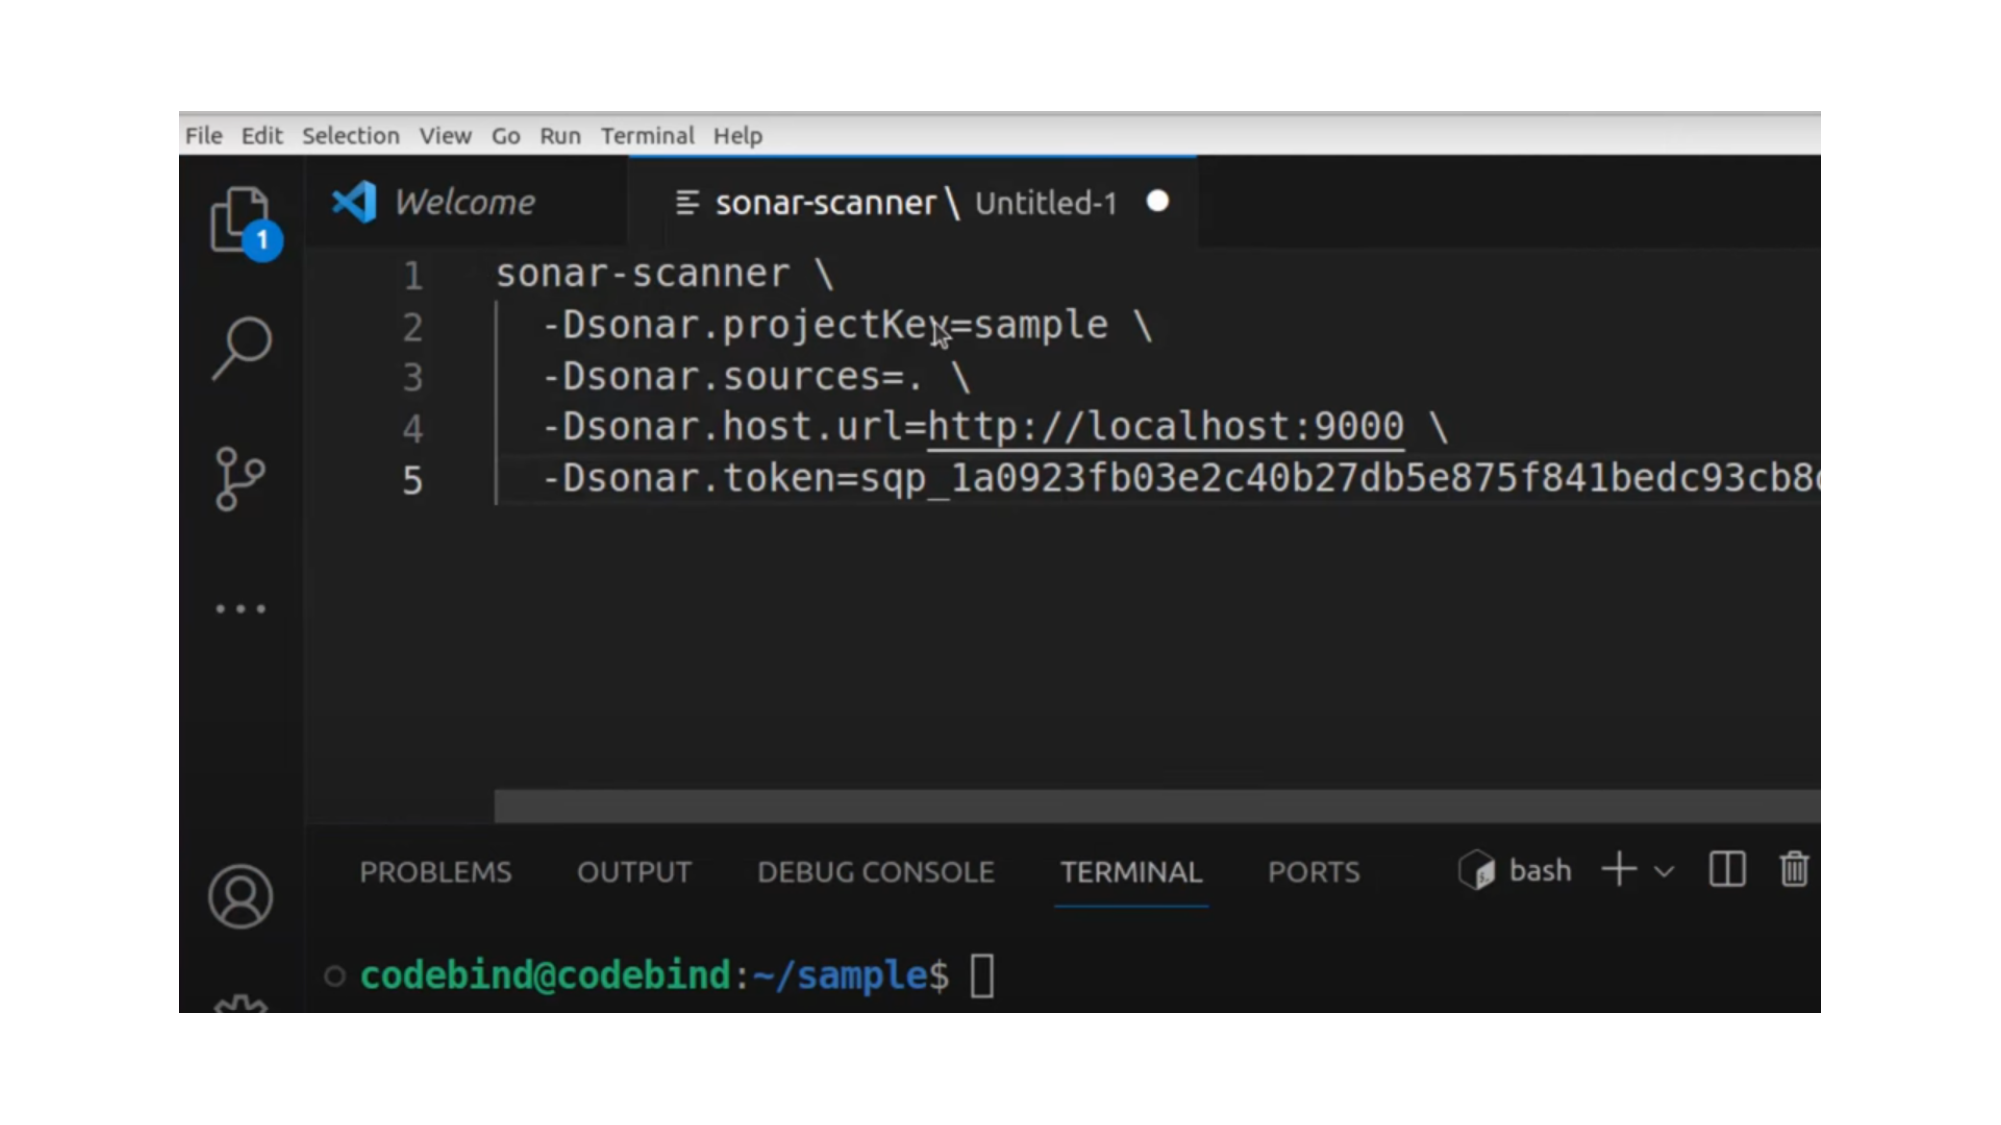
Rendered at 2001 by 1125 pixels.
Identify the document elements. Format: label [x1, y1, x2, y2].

picture [179, 111, 1821, 1013]
